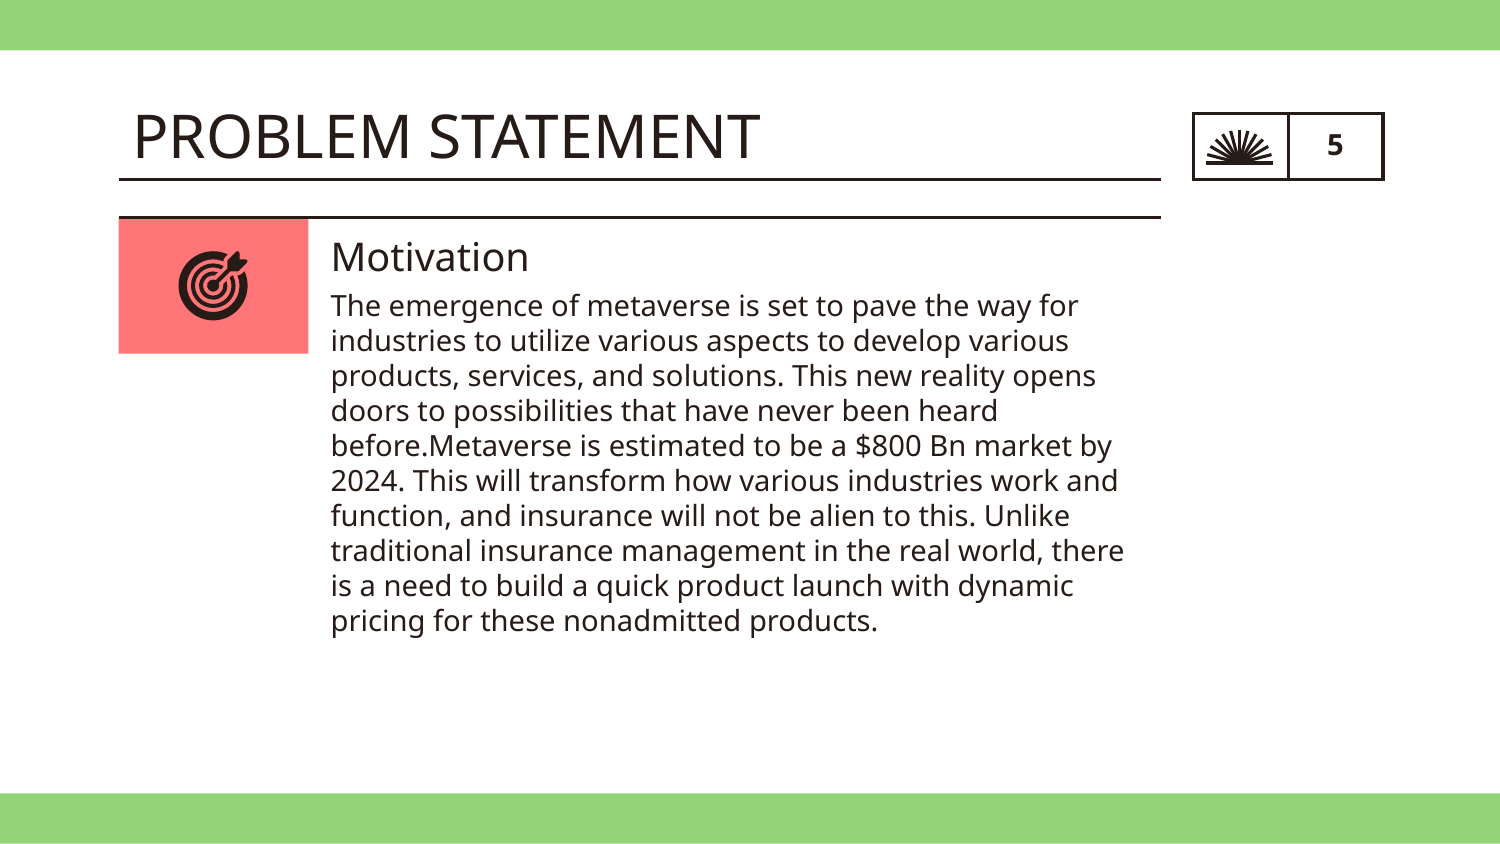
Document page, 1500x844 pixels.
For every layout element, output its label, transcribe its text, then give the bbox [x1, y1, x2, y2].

subtitle The emergence of metaverse is set to pave the way for industries to utilize various aspects to develop various products, services, and solutions. This new reality opens doors to possibilities that have never been heard before.Metaverse is estimated to be a $800 Bn market by 2024. This will transform how various industries work and function, and insurance will not be alien to this. Unlike traditional insurance management in the real world, there is a need to build a quick product launch with dynamic pricing for these nonadmitted products. [315, 295, 1161, 369]
subtitle Motivation [315, 217, 1359, 295]
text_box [178, 250, 249, 321]
text_box [118, 224, 309, 354]
title PROBLEM STATEMENT [116, 83, 1175, 180]
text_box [1205, 129, 1273, 164]
